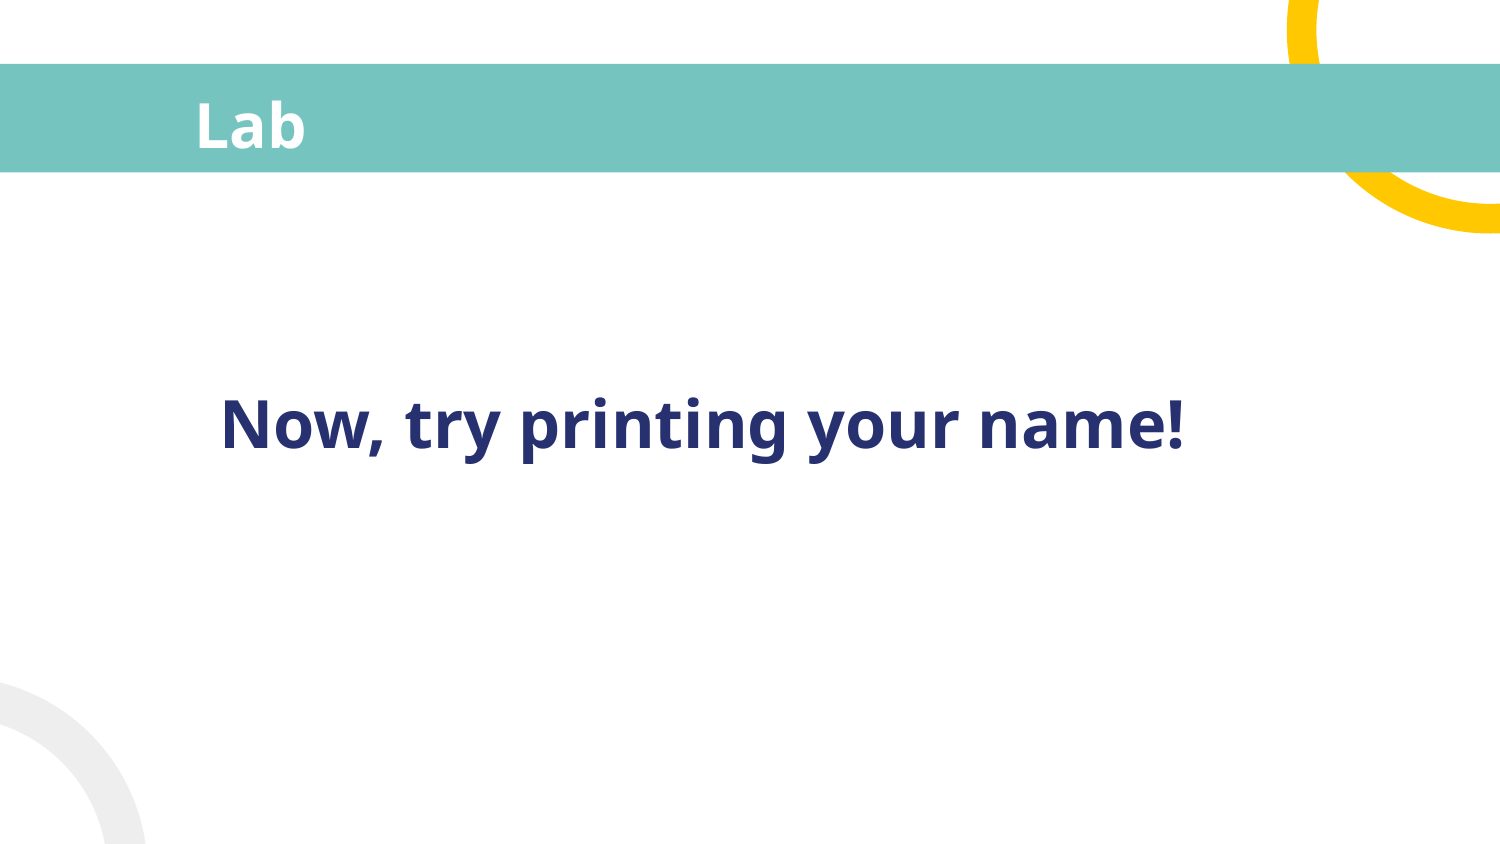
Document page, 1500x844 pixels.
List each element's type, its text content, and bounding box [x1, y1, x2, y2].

subtitle Now, try printing your name! [129, 366, 1399, 450]
title Lab [179, 71, 1449, 166]
